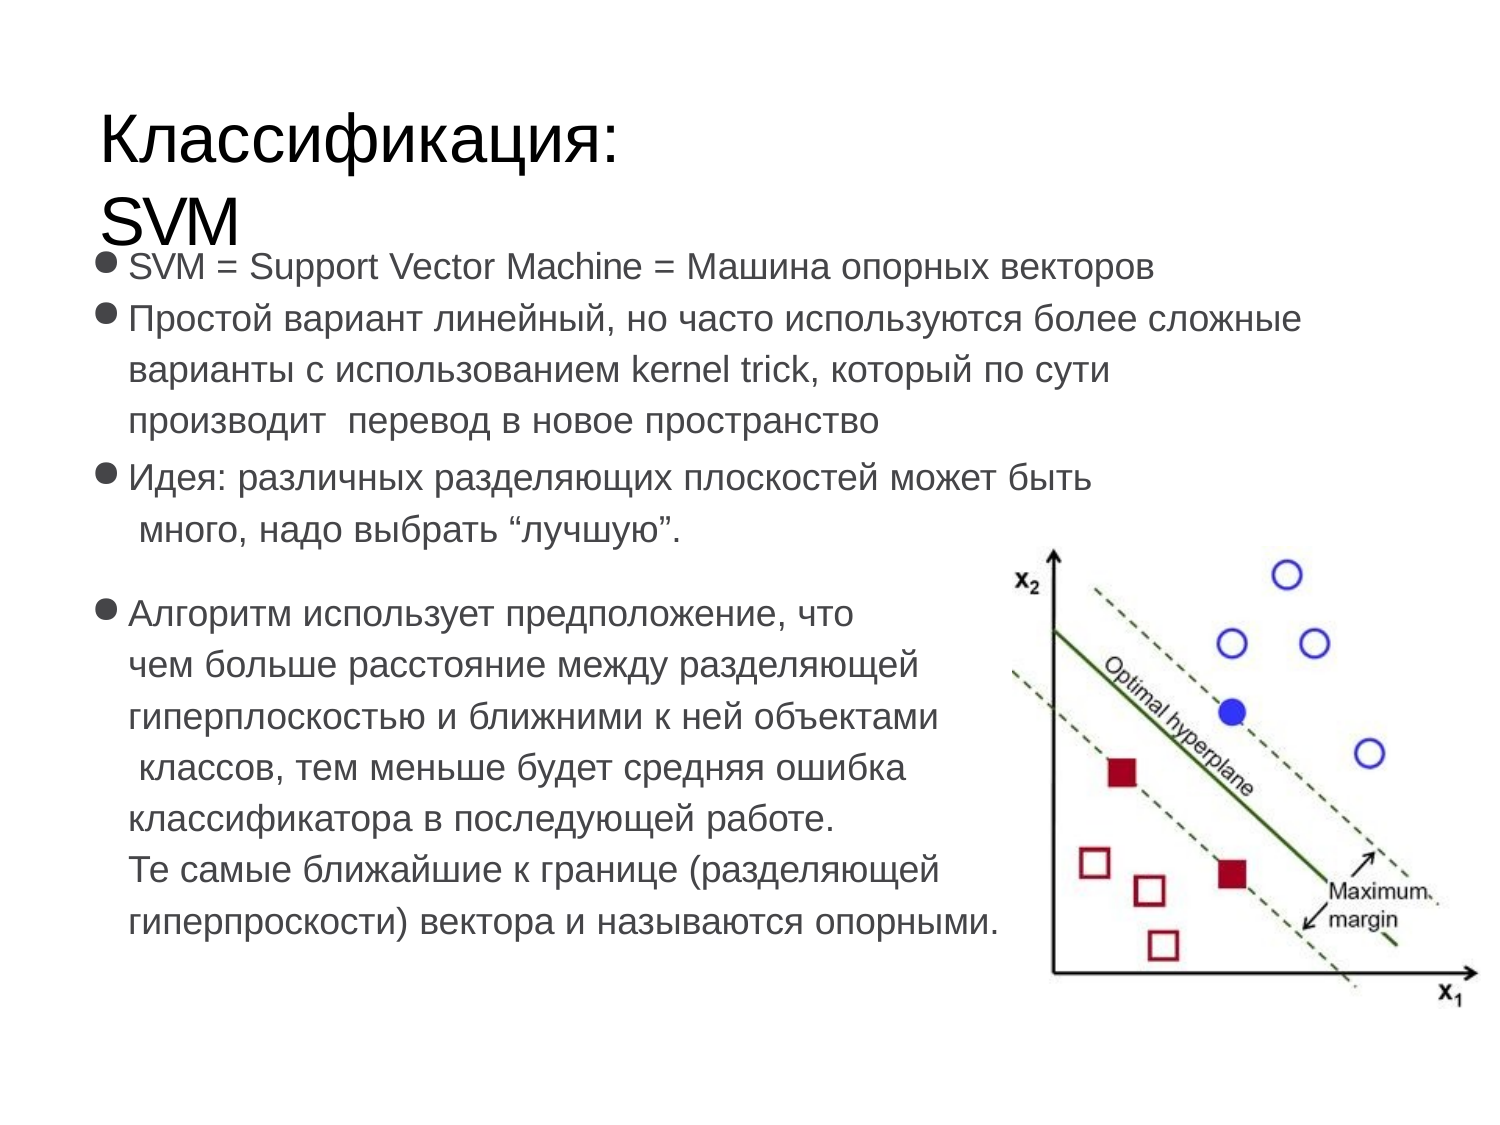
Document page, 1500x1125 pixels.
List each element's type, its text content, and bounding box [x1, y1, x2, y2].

title Классификация: SVM [97, 91, 780, 233]
picture [1011, 545, 1481, 1009]
text_box SVM = Support Vector Machine = Машина опорных векторов Простой вариант линейный, но часто используются более сложные варианты с использованием kernel trick, который по сути производит перевод в новое пространство Идея: различных разделяющих плоскостей может быть много, надо выбрать “лучшую”. Алгоритм использует предположение, что чем больше расстояние между разделяющей гиперплоскостью и ближними к ней объектами классов, тем меньше будет средняя ошибка классификатора в последующей работе. Те самые ближайшие к границе (разделяющей гиперпроскости) вектора и называются опорными. [89, 233, 1321, 942]
